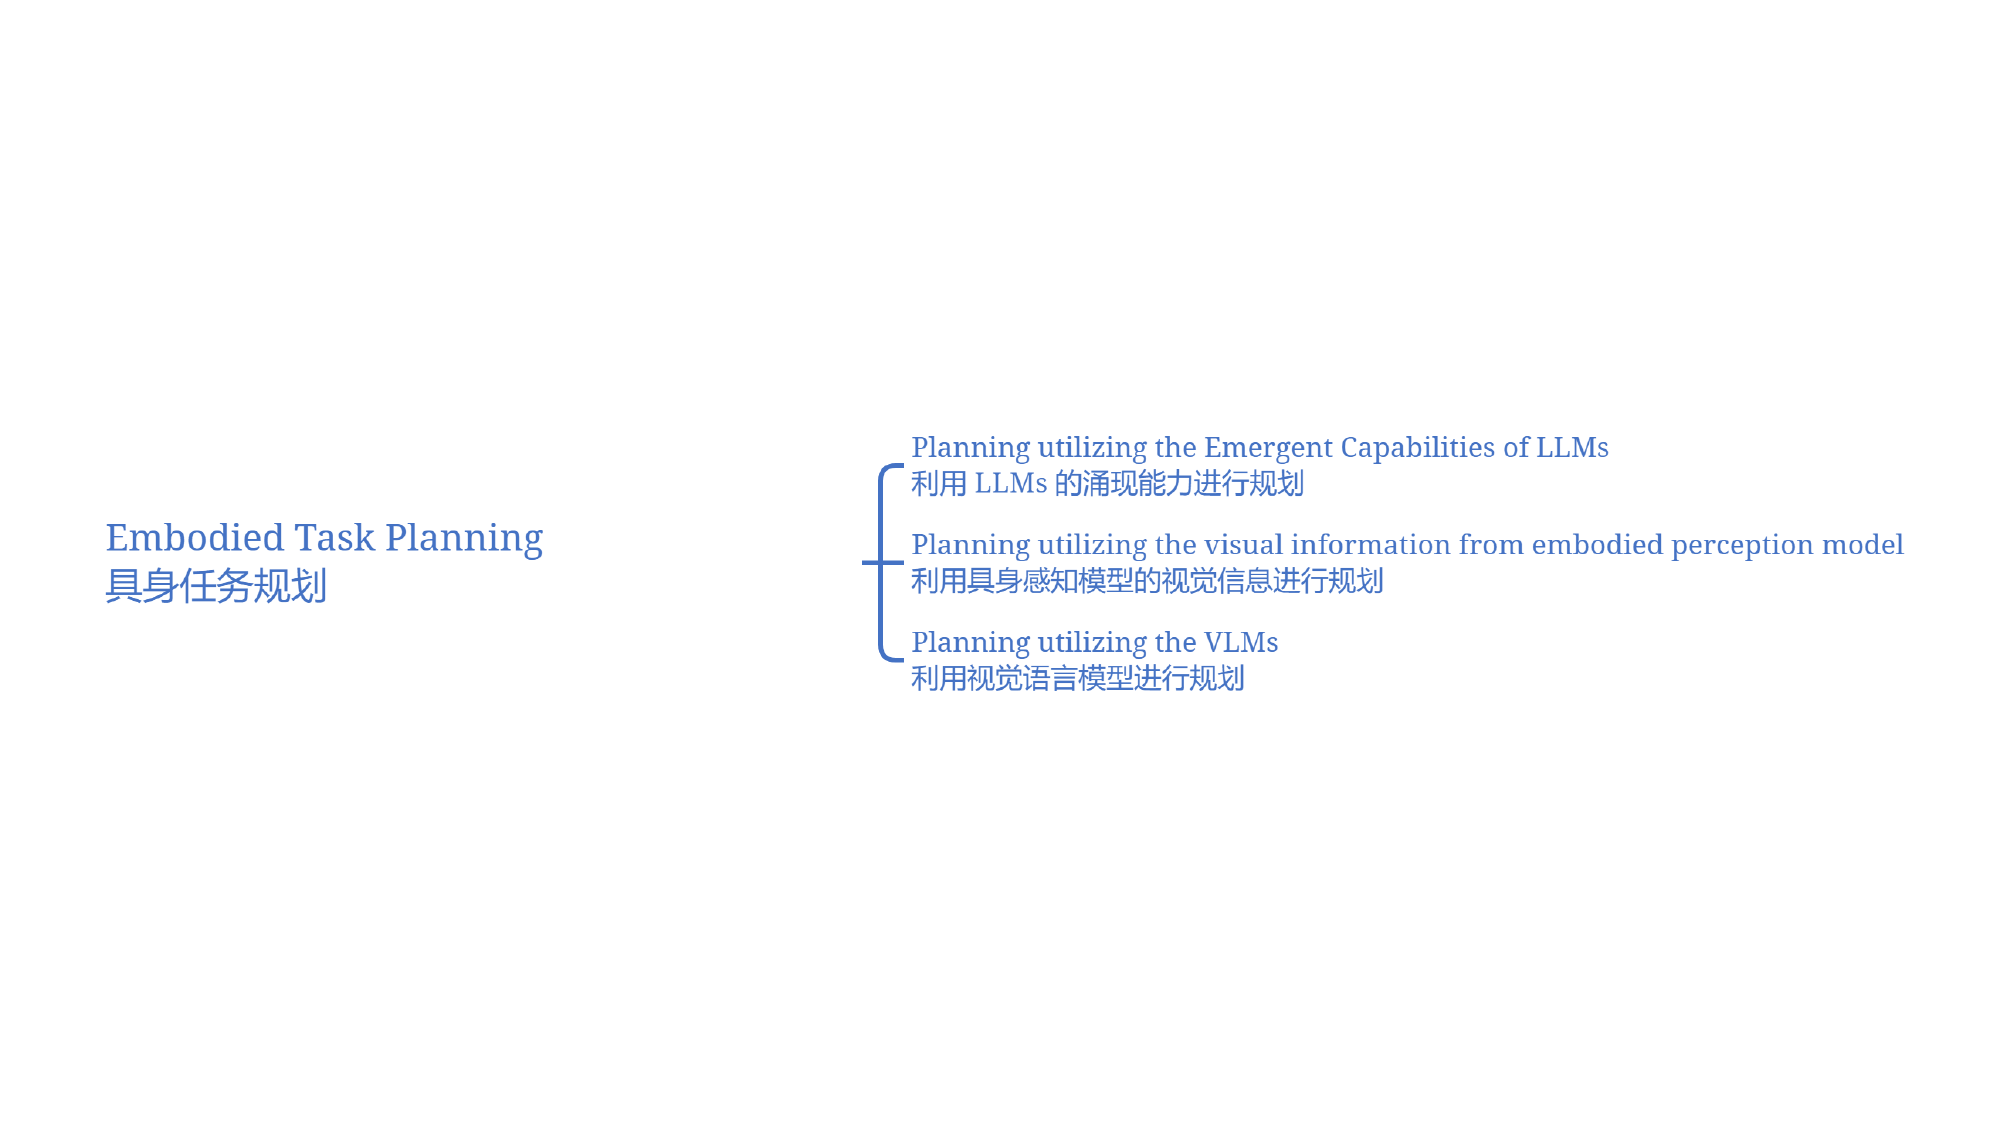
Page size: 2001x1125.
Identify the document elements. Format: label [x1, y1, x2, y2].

picture [0, 343, 2000, 782]
